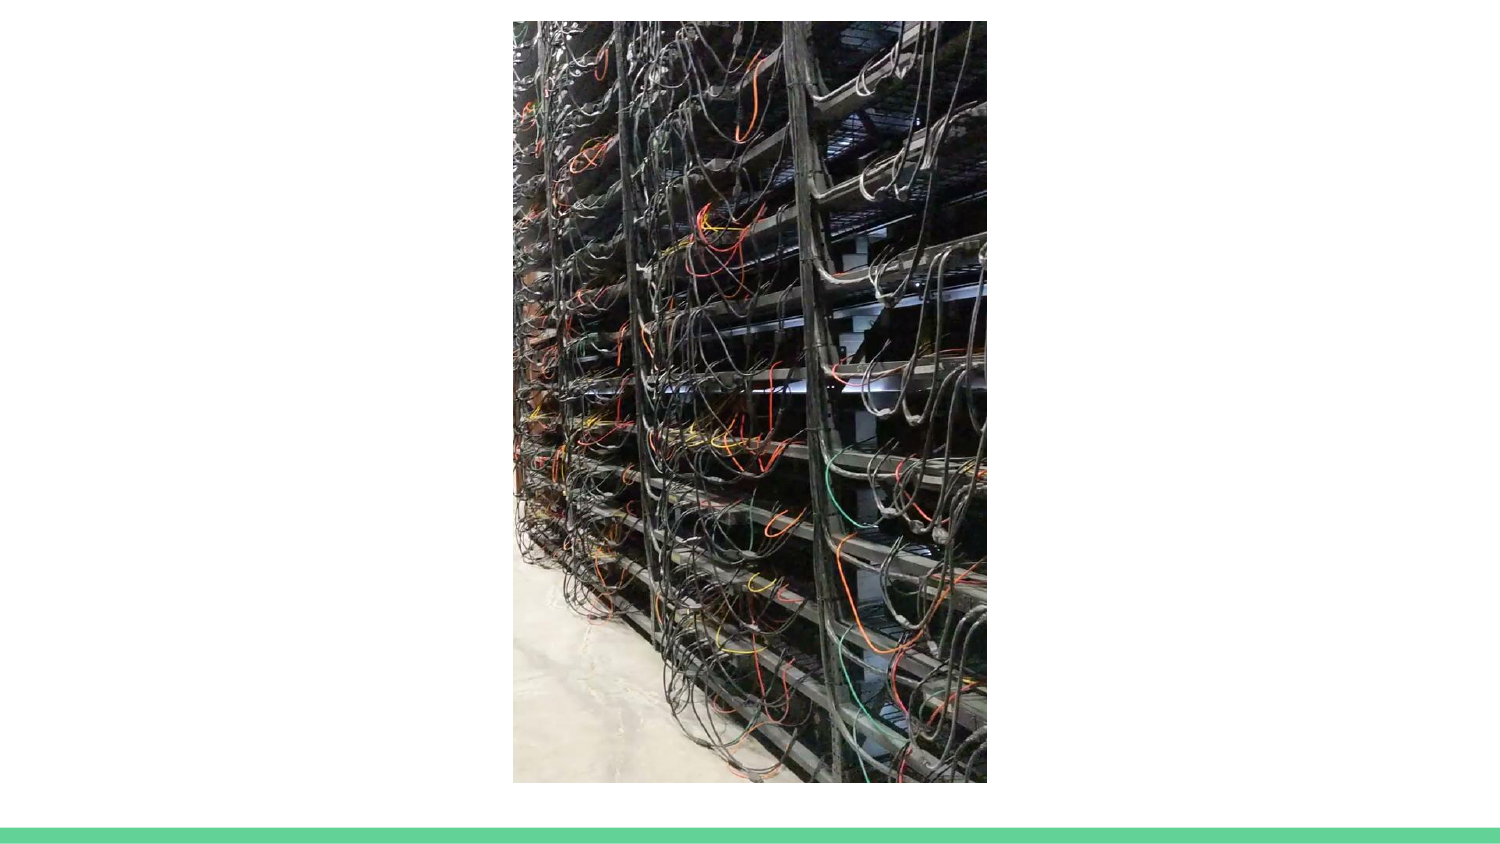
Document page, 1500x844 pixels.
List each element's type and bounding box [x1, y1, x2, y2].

picture [513, 21, 987, 784]
